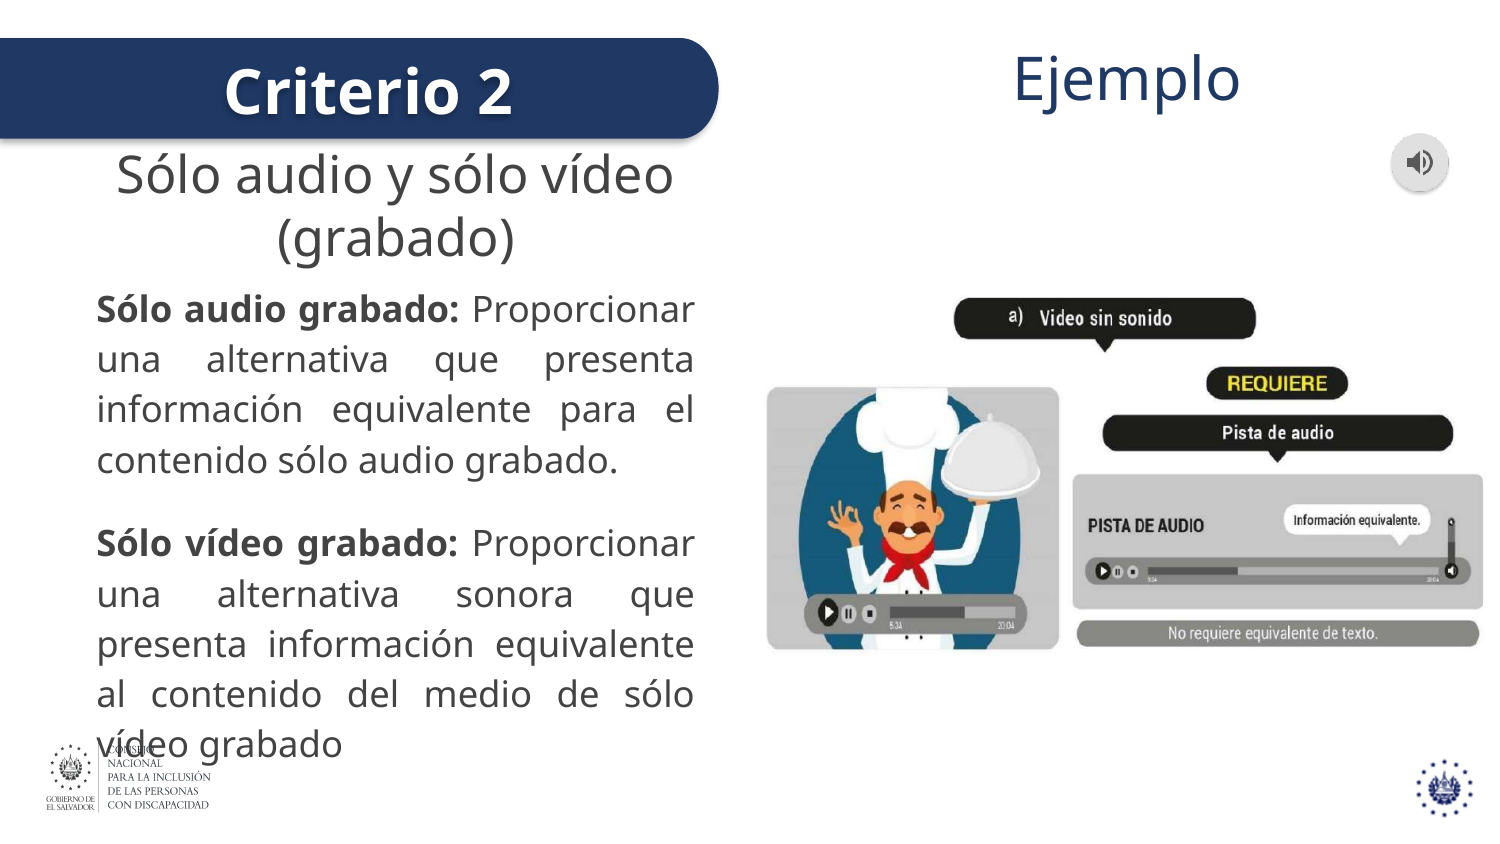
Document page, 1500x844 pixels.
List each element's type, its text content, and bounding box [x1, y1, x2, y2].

list Sólo audio grabado: Proporcionar una alternativa que presenta información equivalente para el contenido sólo audio grabado. Sólo vídeo grabado: Proporcionar una alternativa sonora que presenta información equivalente al contenido del medio de sólo vídeo grabado [81, 320, 711, 810]
picture [37, 732, 216, 821]
picture [1401, 755, 1500, 844]
title Sólo audio y sólo vídeo (grabado) [64, 162, 728, 282]
picture [1384, 127, 1454, 197]
text_box Criterio 2 [25, 47, 712, 134]
text_box [0, 38, 701, 139]
picture [762, 284, 1492, 661]
title Ejemplo [795, 18, 1459, 128]
